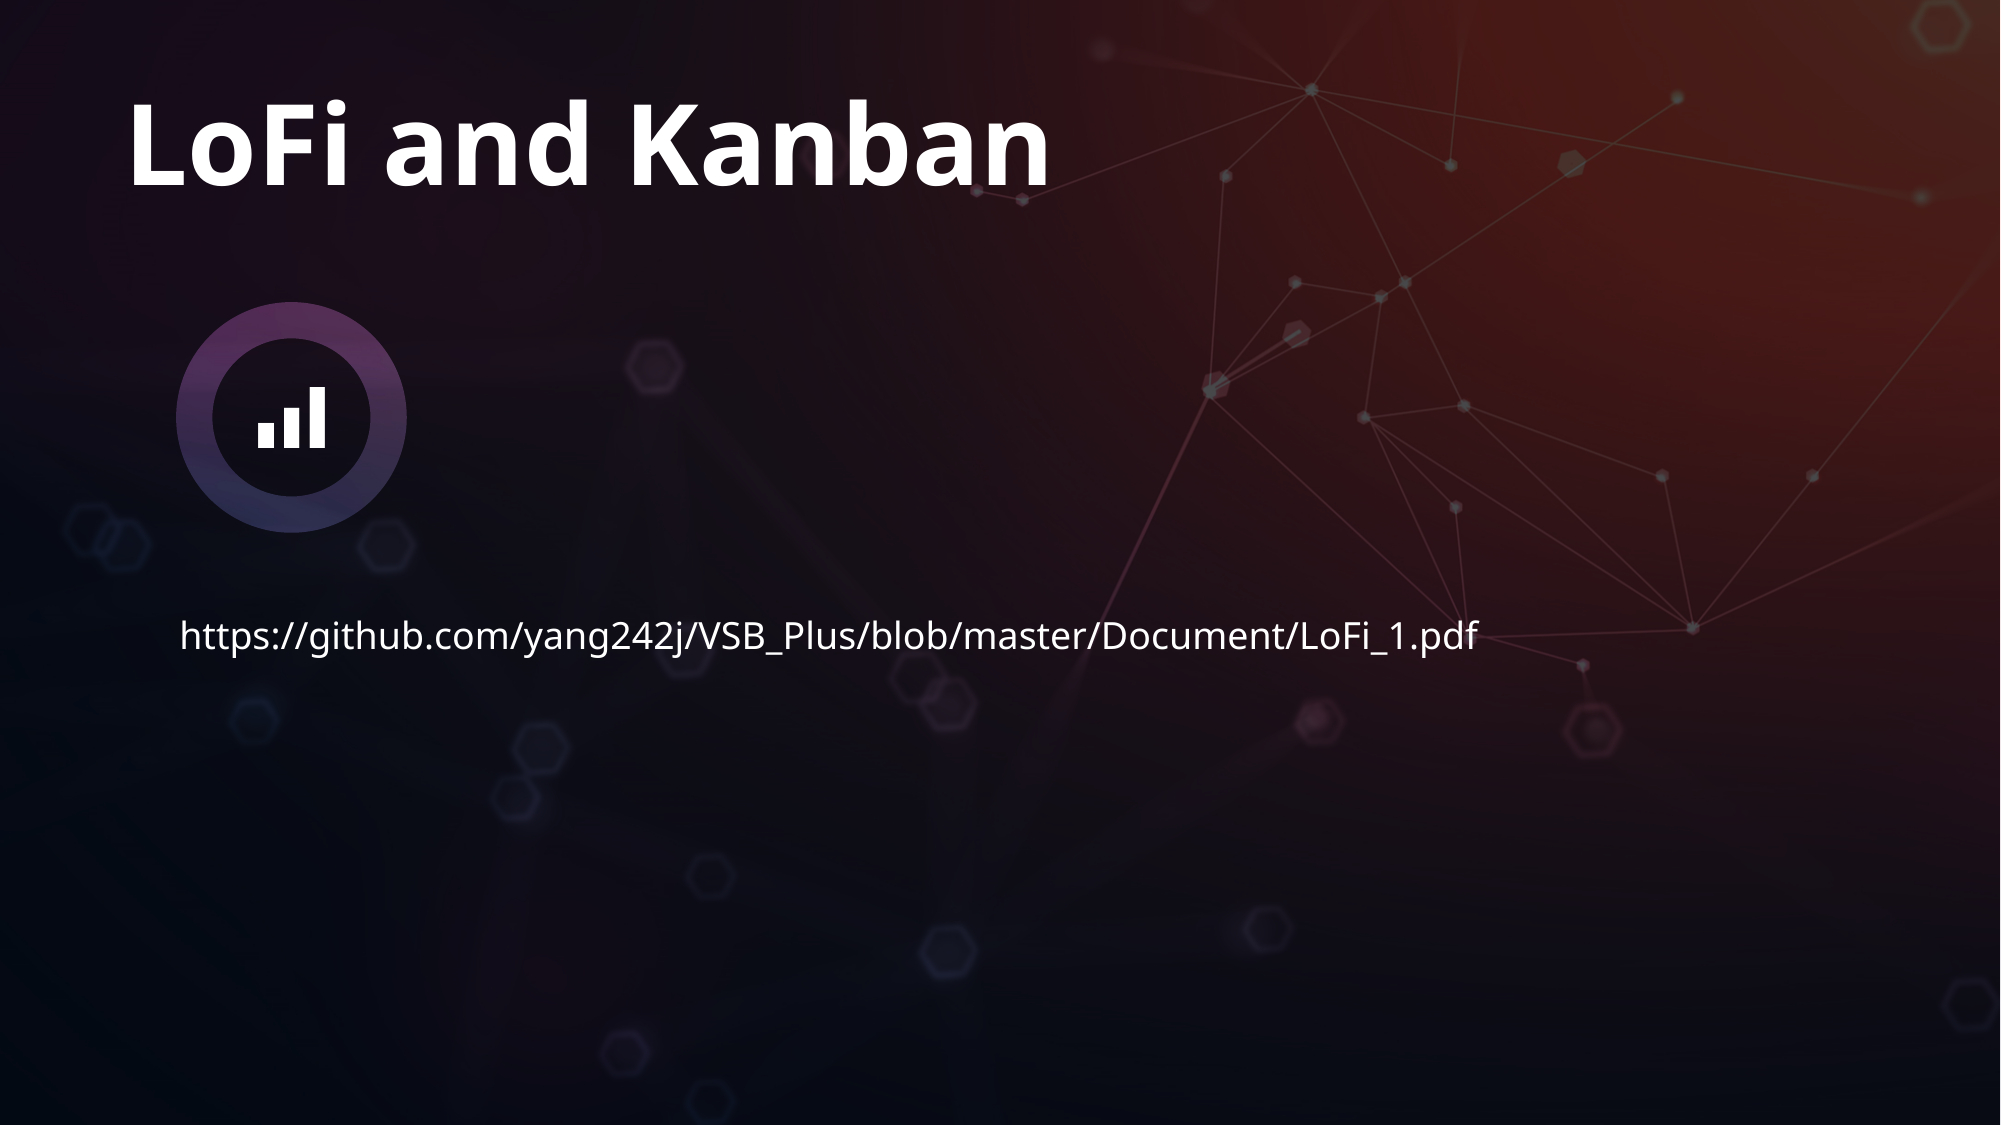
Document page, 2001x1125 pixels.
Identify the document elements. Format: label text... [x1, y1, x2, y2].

picture [258, 387, 325, 448]
text_box [175, 301, 408, 534]
text_box LoFi and Kanban [109, 65, 1243, 216]
text_box https://github.com/yang242j/VSB_Plus/blob/master/Document/LoFi_1.pdf [164, 604, 1632, 665]
text_box [0, 0, 2000, 1125]
